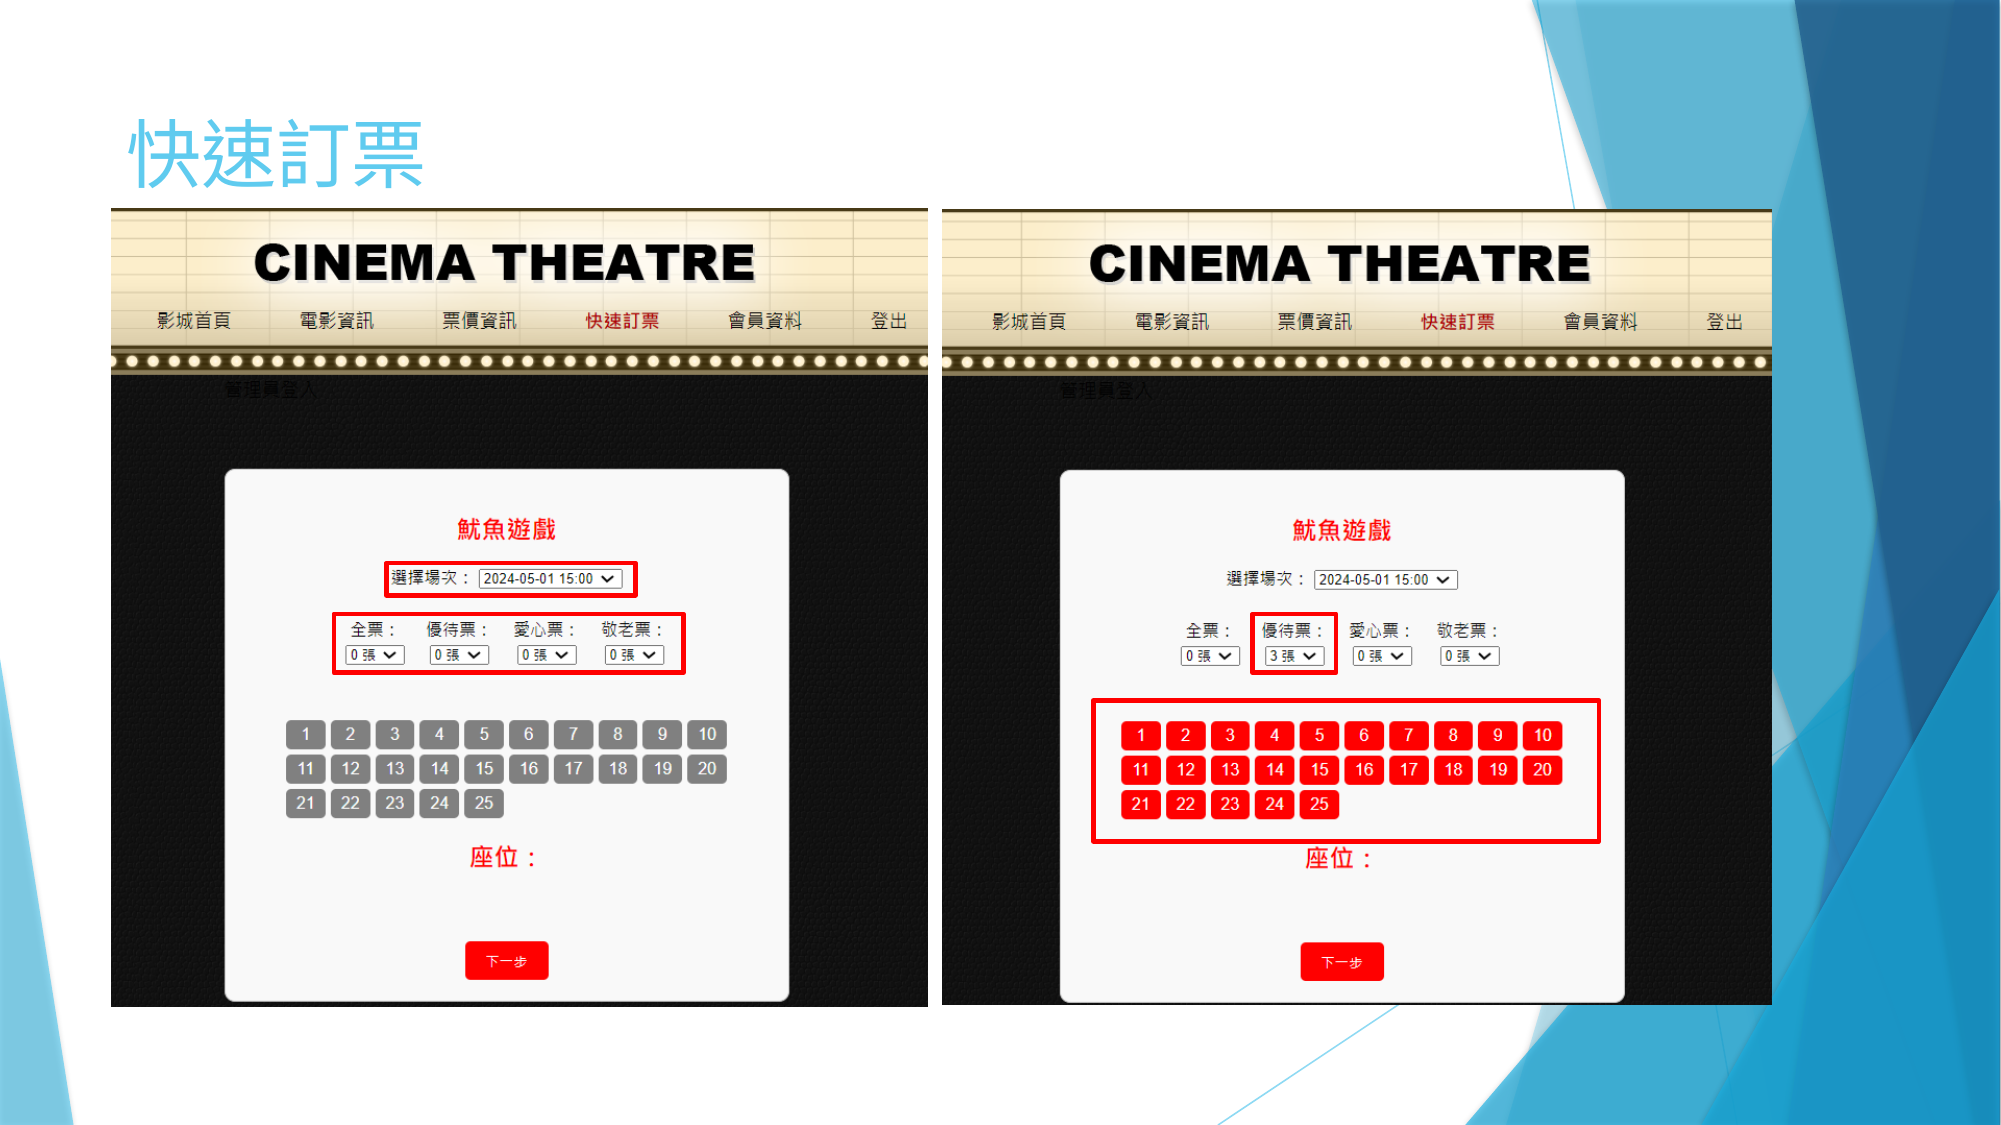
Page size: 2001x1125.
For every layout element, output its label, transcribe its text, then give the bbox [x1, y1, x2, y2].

picture [942, 209, 1773, 1006]
title 快速訂票 [111, 99, 1522, 317]
picture [110, 207, 929, 1007]
